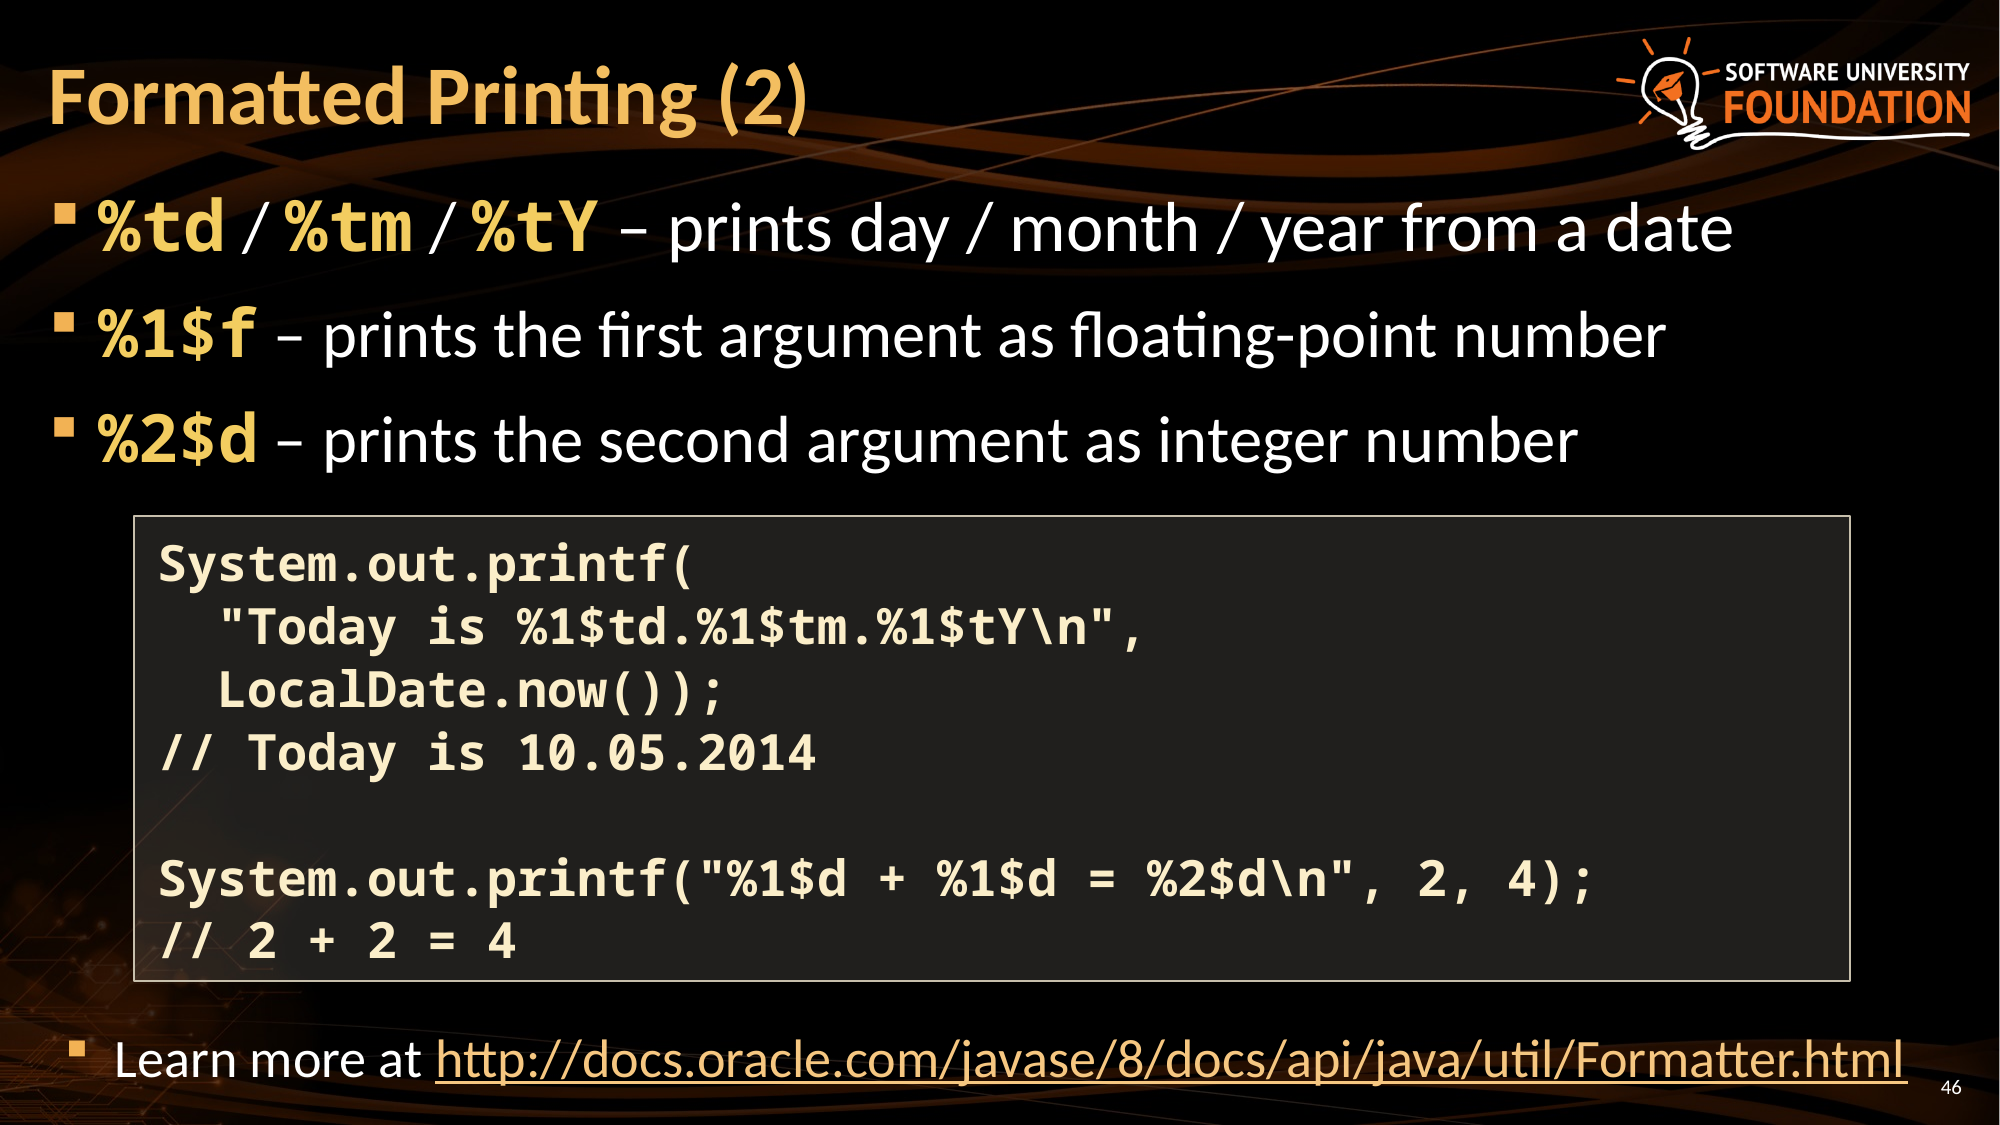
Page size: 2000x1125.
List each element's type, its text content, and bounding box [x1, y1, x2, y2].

picture [0, 0, 2000, 1125]
text_box System.out.printf( "Today is %1$td.%1$tm.%1$tY\n", LocalDate.now()); // Today is 10.05.2014 System.out.printf("%1$d + %1$d = %2$d\n", 2, 4); // 2 + 2 = 4 [133, 516, 1850, 981]
list %td / %tm / %tY – prints day / month / year from a date %1$f – prints the first argument as floating-point number %2$d – prints the second argument as integer number [31, 174, 1968, 1103]
text_box Learn more at http://docs.oracle.com/javase/8/docs/api/java/util/Formatter.html [49, 1012, 1950, 1096]
title Formatted Printing (2) [30, 6, 1602, 189]
